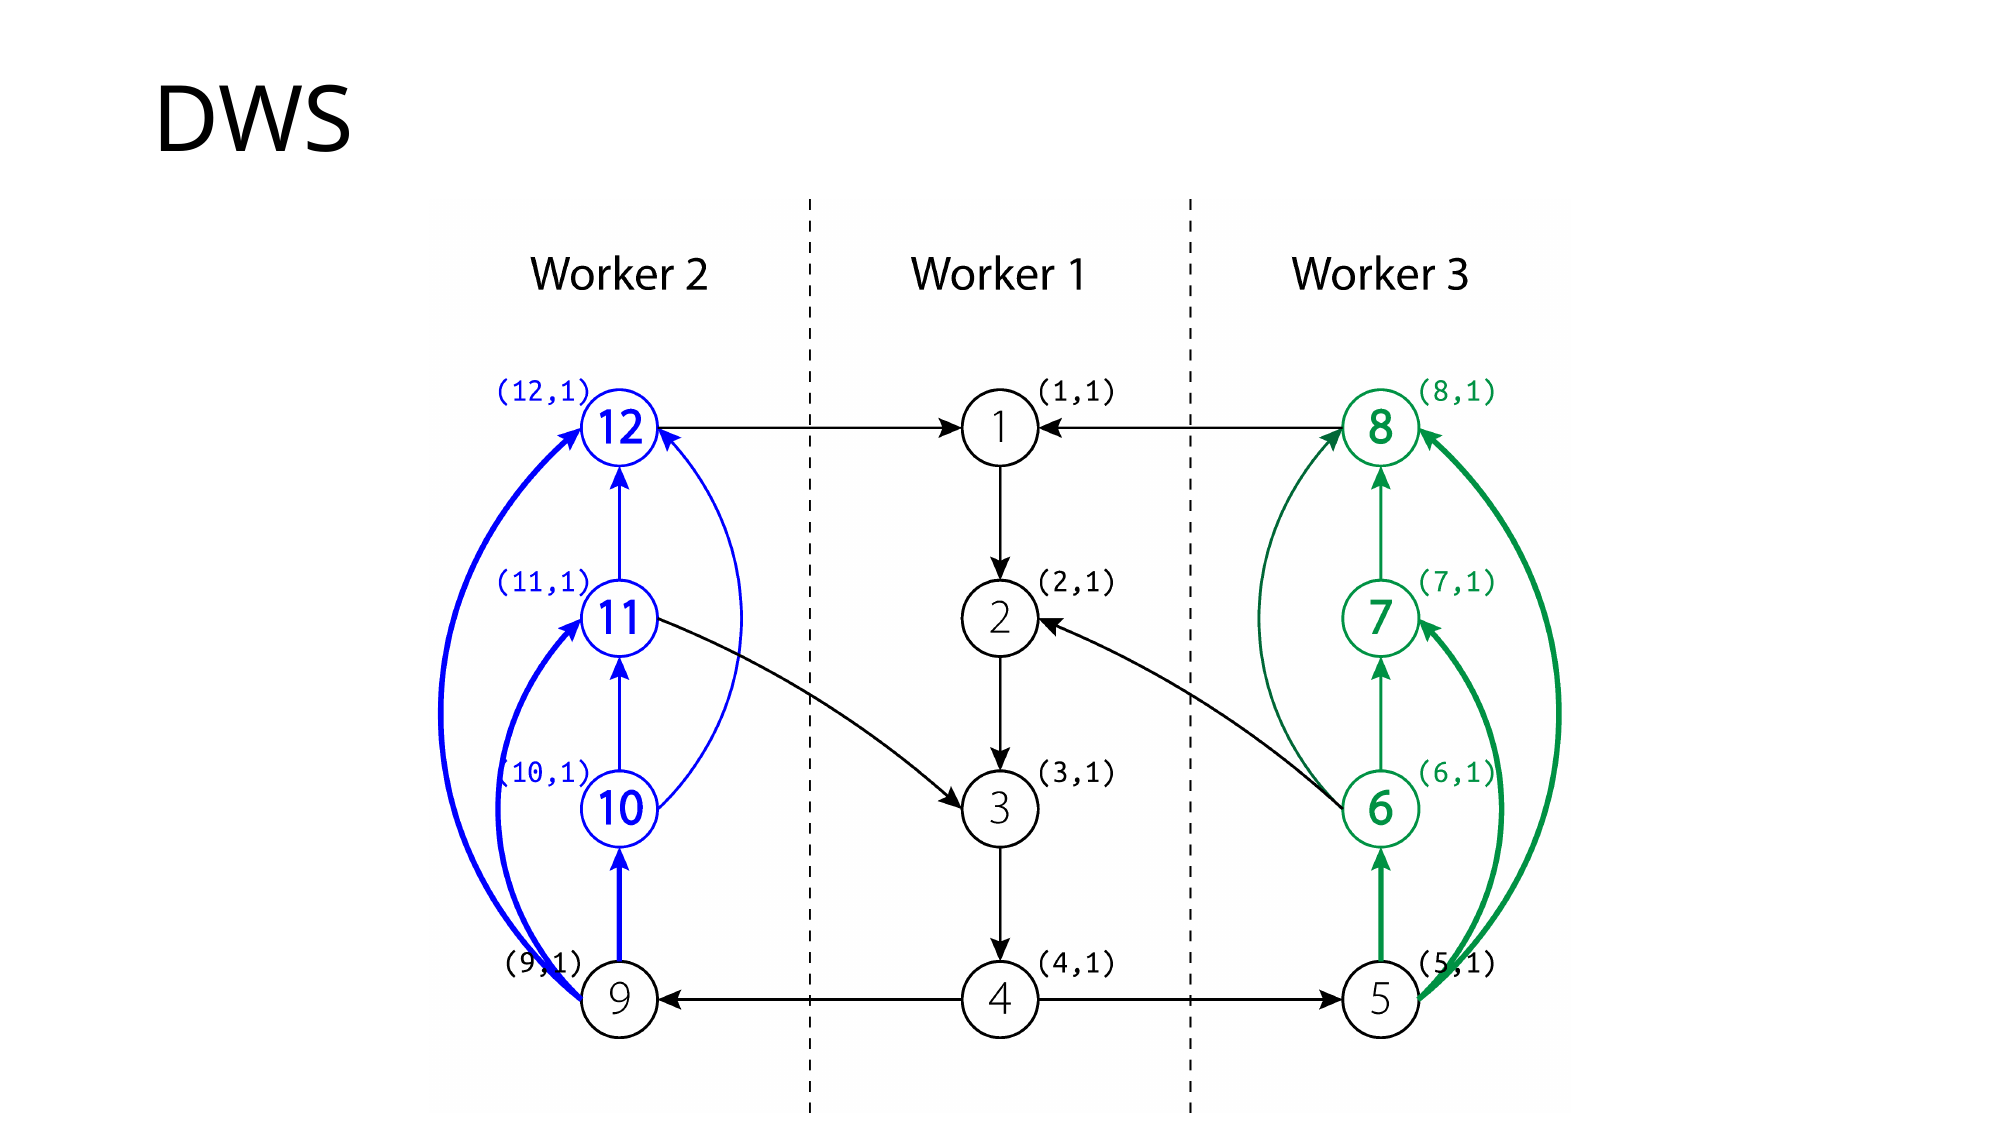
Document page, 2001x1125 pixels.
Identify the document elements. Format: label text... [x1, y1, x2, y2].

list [429, 199, 1571, 1113]
title DWS [137, 59, 1863, 185]
